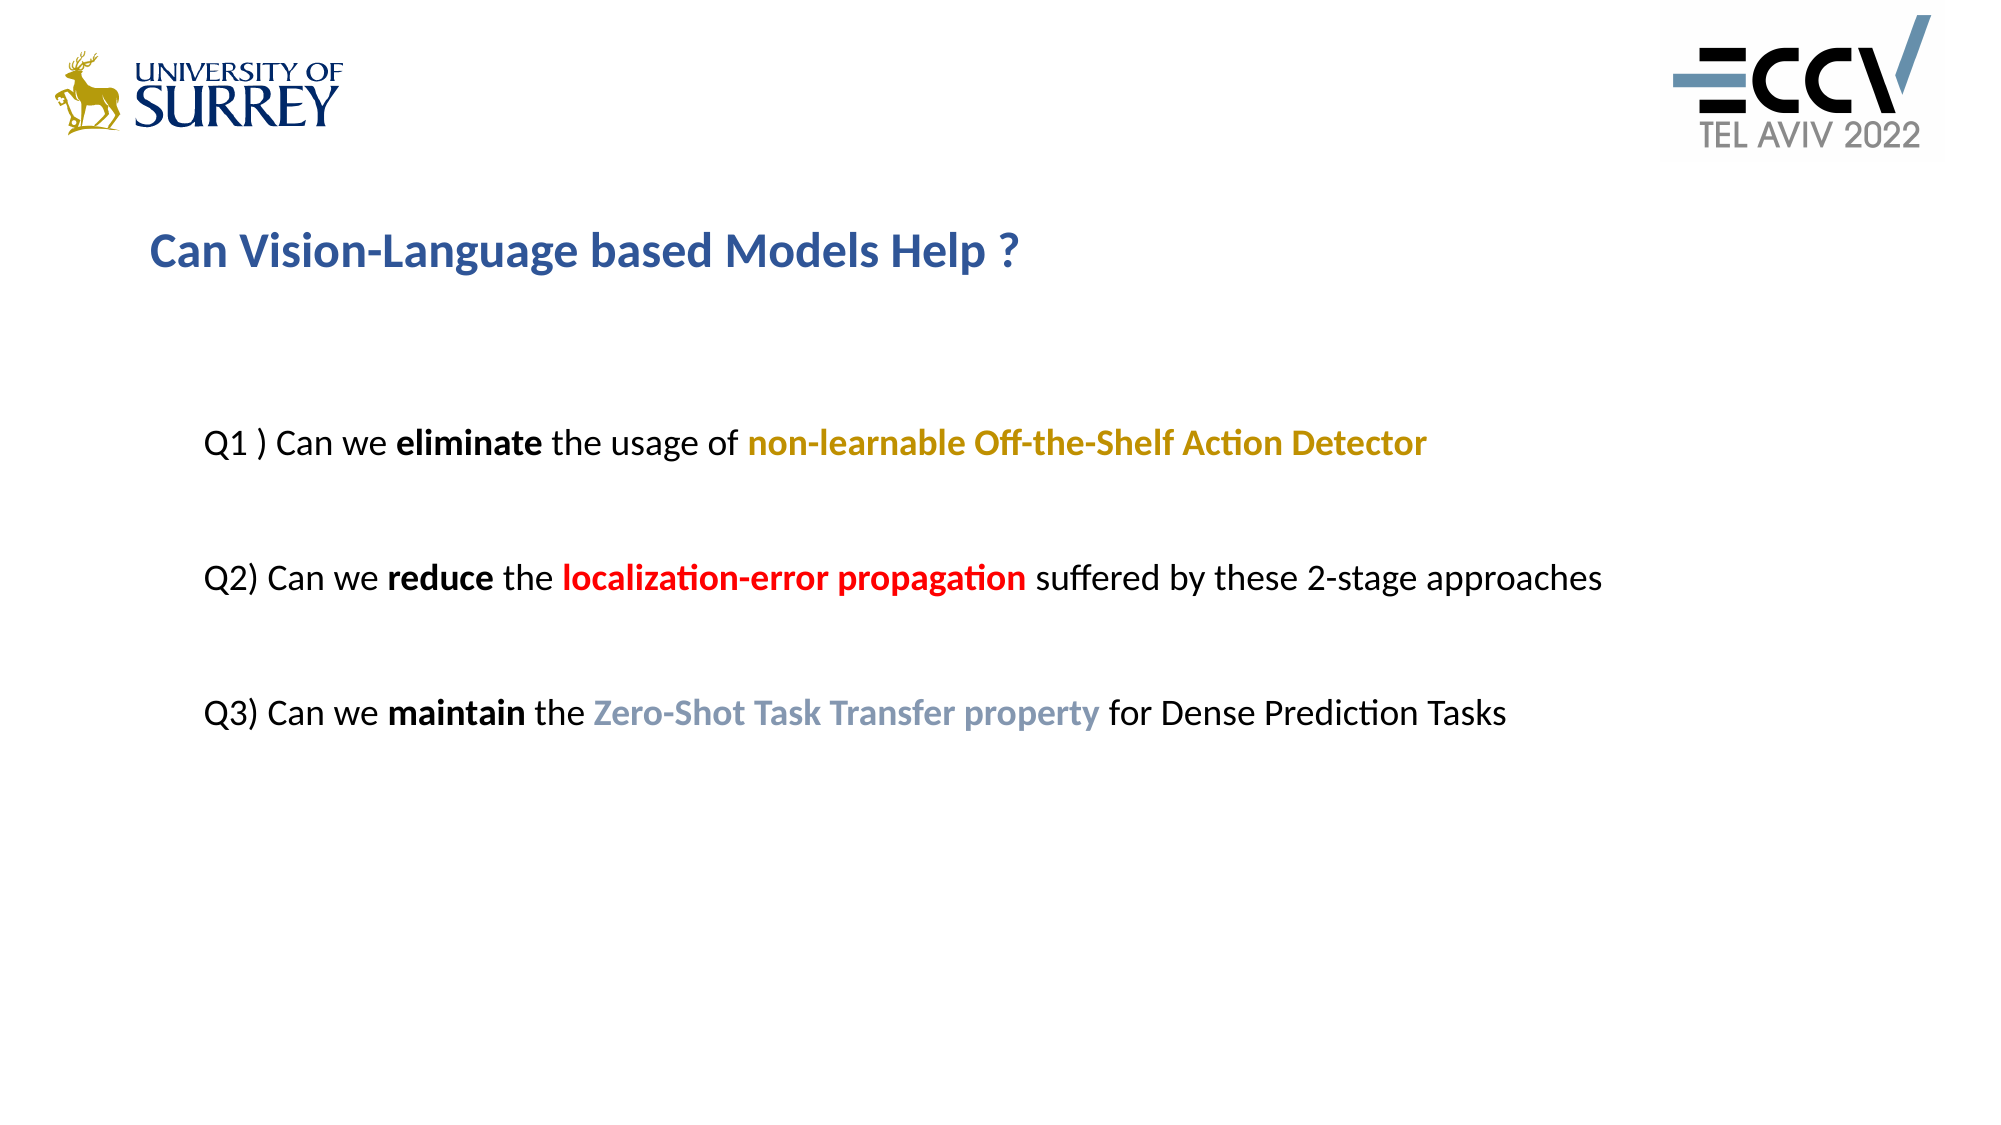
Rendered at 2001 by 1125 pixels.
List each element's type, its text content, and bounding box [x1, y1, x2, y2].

text_box Q1 ) Can we eliminate the usage of non-learnable Off-the-Shelf Action Detector Q2) Can we reduce the localization-error propagation suffered by these 2-stage approaches Q3) Can we maintain the Zero-Shot Task Transfer property for Dense Prediction Tasks [188, 410, 1619, 786]
picture [12, 0, 385, 187]
picture [1660, 0, 1945, 162]
text_box Can Vision-Language based Models Help ? [124, 210, 1059, 285]
